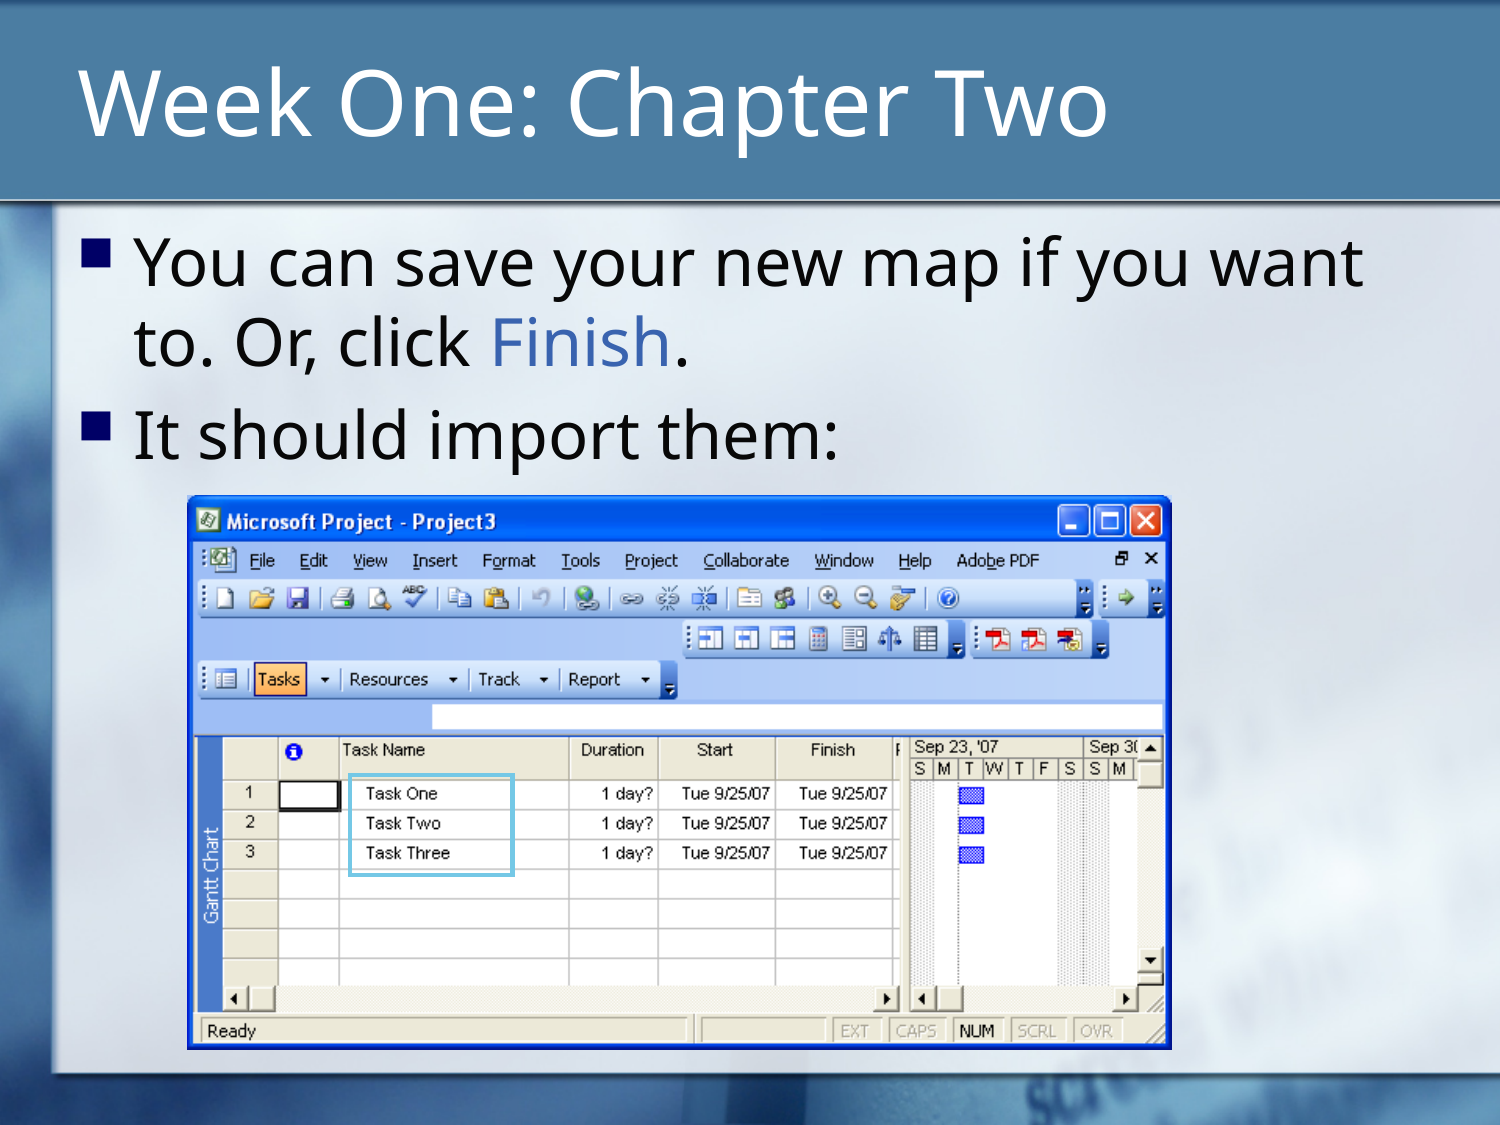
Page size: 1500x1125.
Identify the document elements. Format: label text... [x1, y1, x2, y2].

title Week One: Chapter Two [62, 12, 1461, 188]
list You can save your new map if you want to. Or, click Finish. It should import them: [62, 212, 1463, 1075]
picture [0, 0, 1500, 1125]
